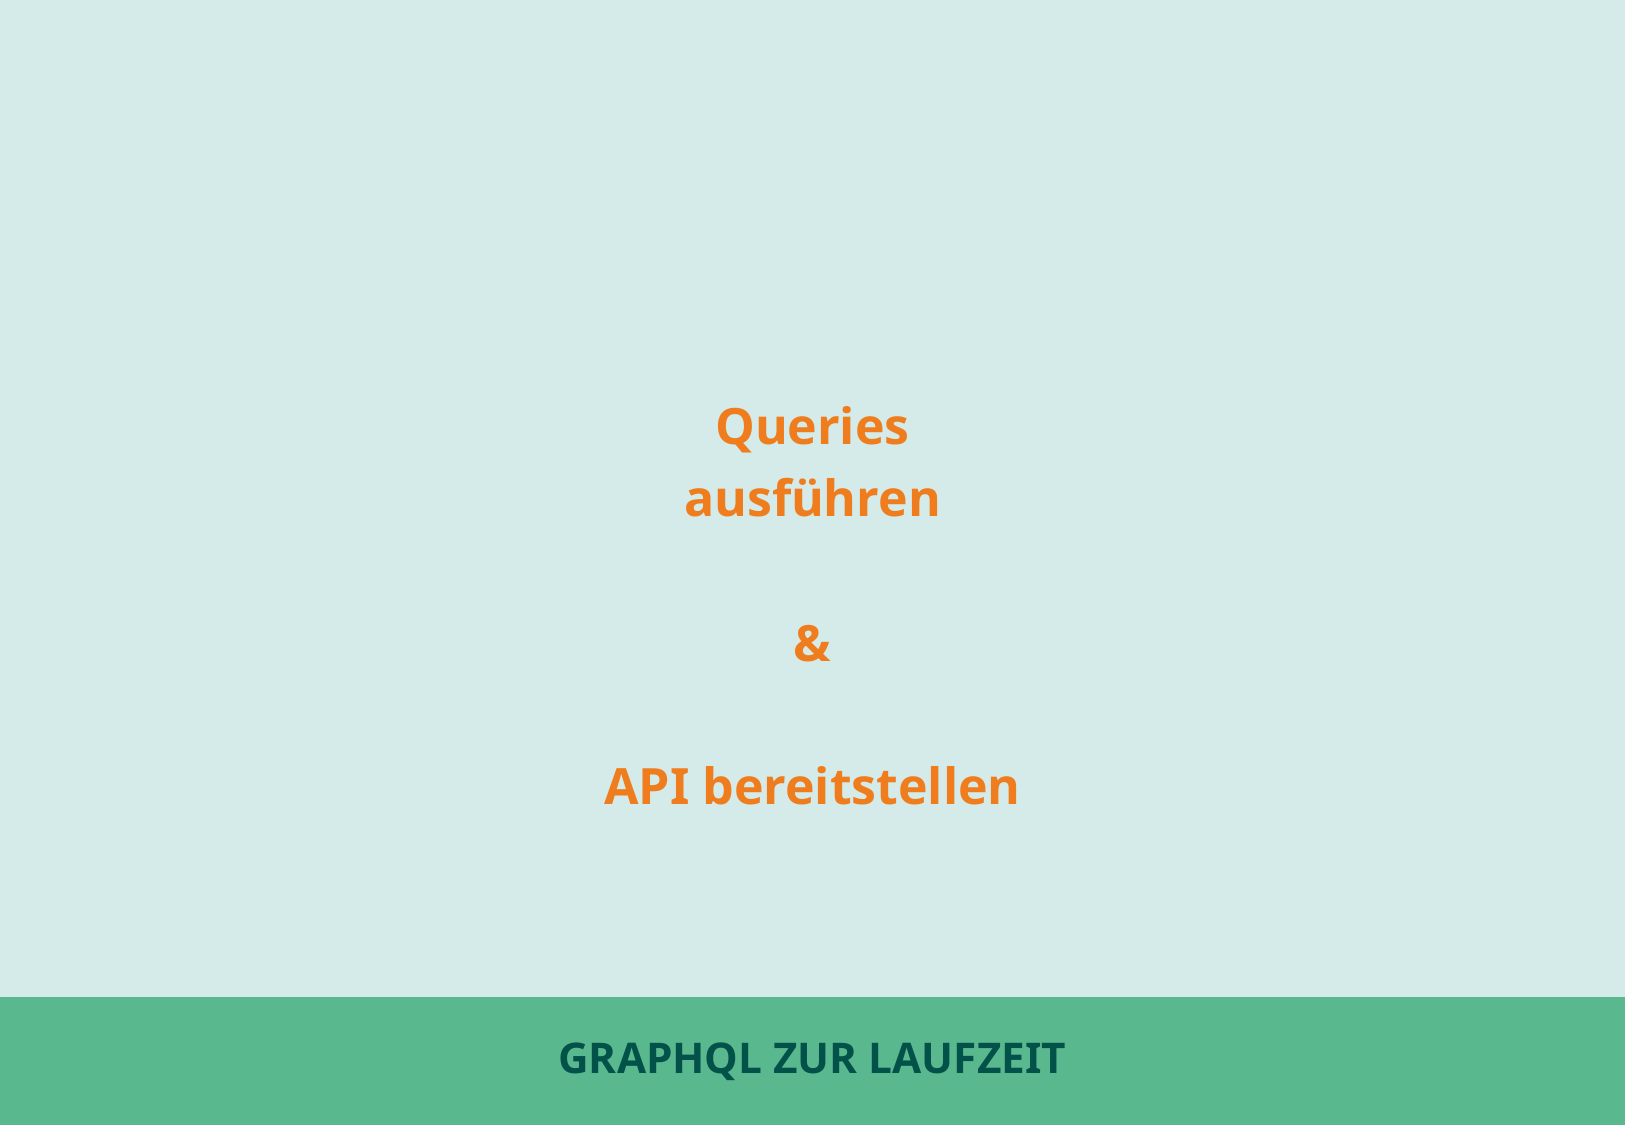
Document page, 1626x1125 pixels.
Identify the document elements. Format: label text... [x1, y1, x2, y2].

title GrapHQL zur Laufzeit [0, 995, 1625, 1125]
text_box Queries ausführen & API bereitstellen [573, 375, 1052, 823]
